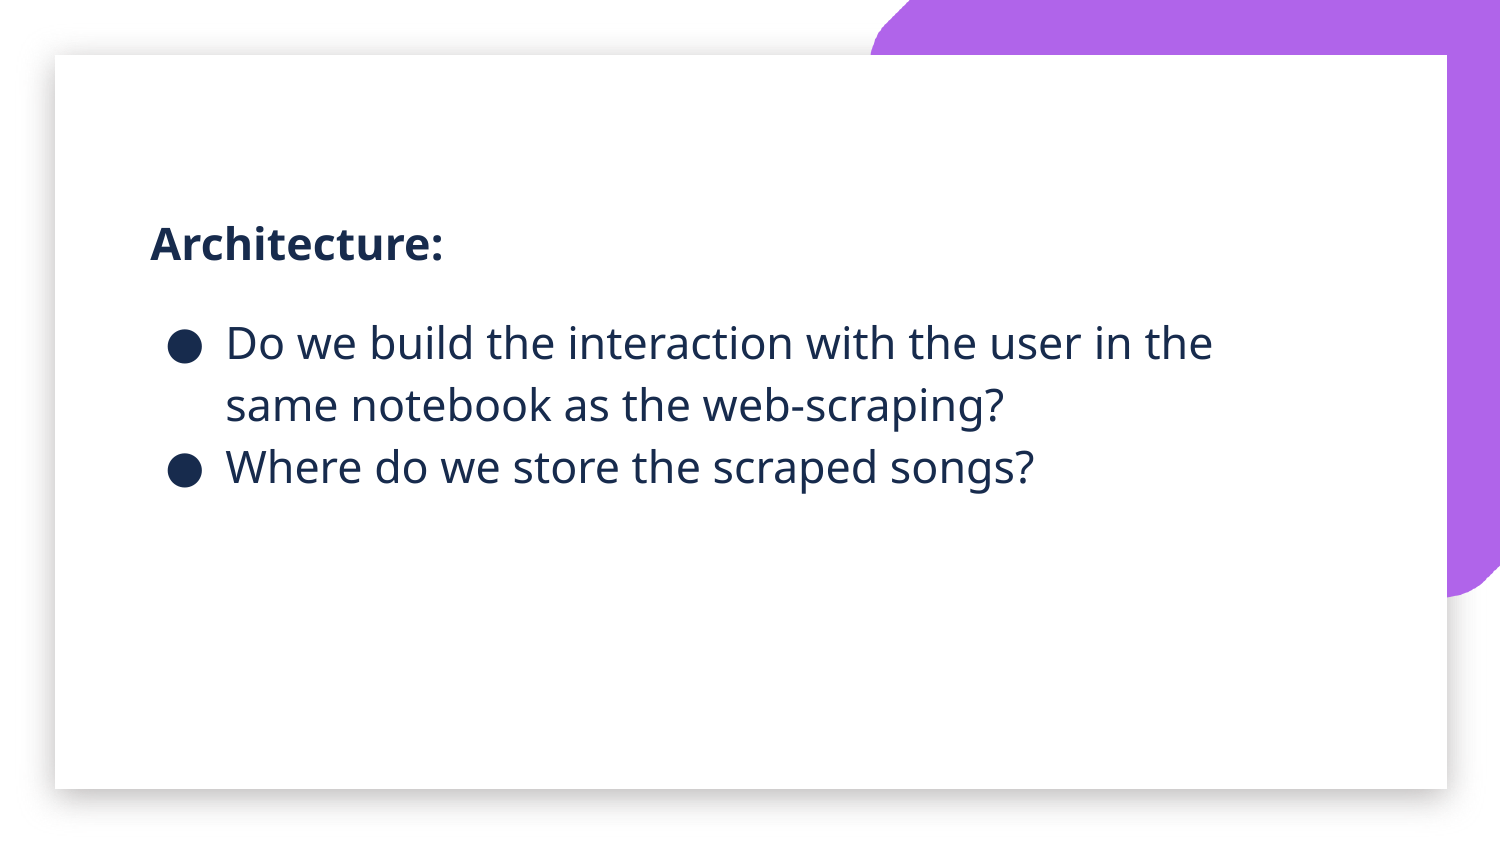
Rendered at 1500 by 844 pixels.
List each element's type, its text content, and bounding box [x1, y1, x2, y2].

text_box Architecture: Do we build the interaction with the user in the same notebook as the web-scraping? Where do we store the scraped songs? [135, 192, 1348, 692]
picture [0, 0, 1500, 844]
